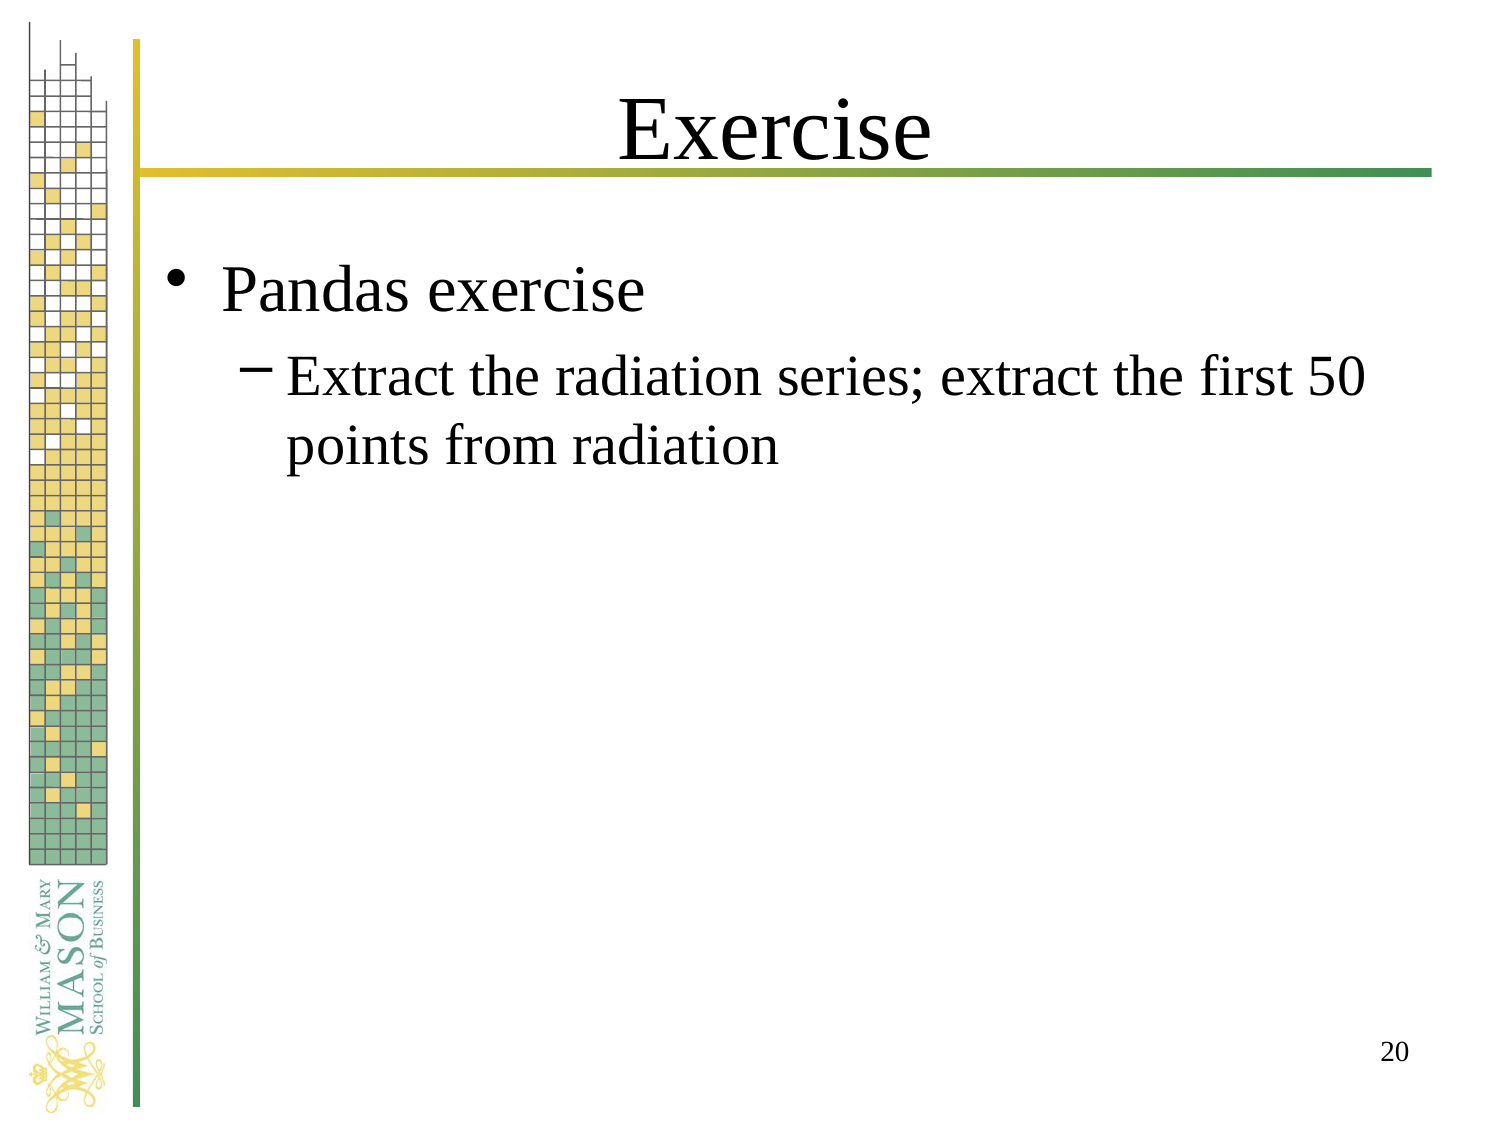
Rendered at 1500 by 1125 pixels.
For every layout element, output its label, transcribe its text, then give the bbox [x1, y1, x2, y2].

list Pandas exercise Extract the radiation series; extract the first 50 points from radiation [150, 237, 1425, 1005]
slide_number 70 [29, 879, 107, 1113]
slide_number 20 [1048, 1024, 1426, 1103]
title Exercise [150, 45, 1425, 200]
